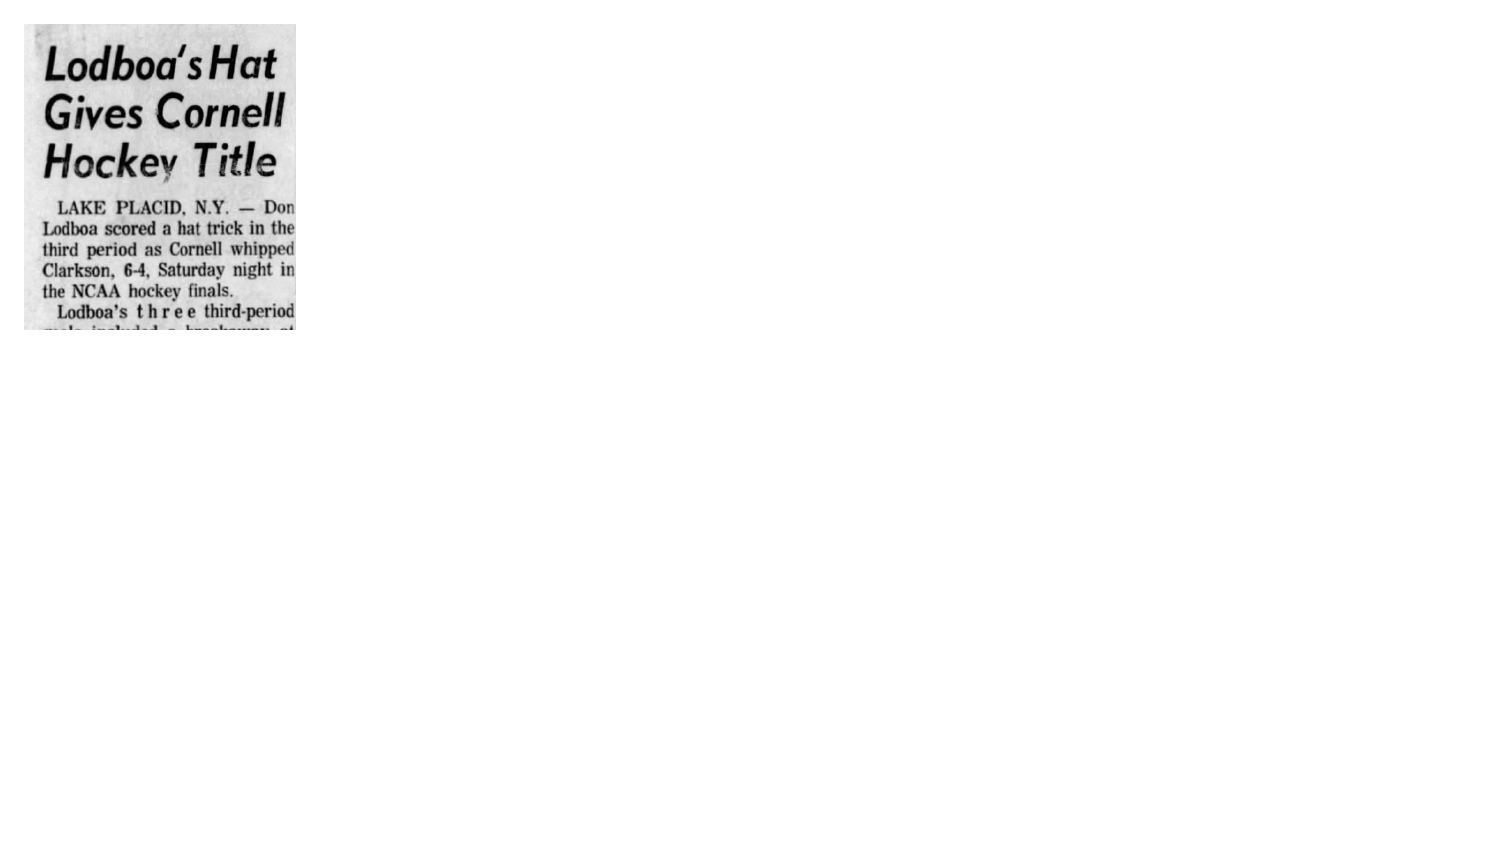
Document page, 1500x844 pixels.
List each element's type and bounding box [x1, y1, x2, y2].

picture [24, 24, 296, 330]
